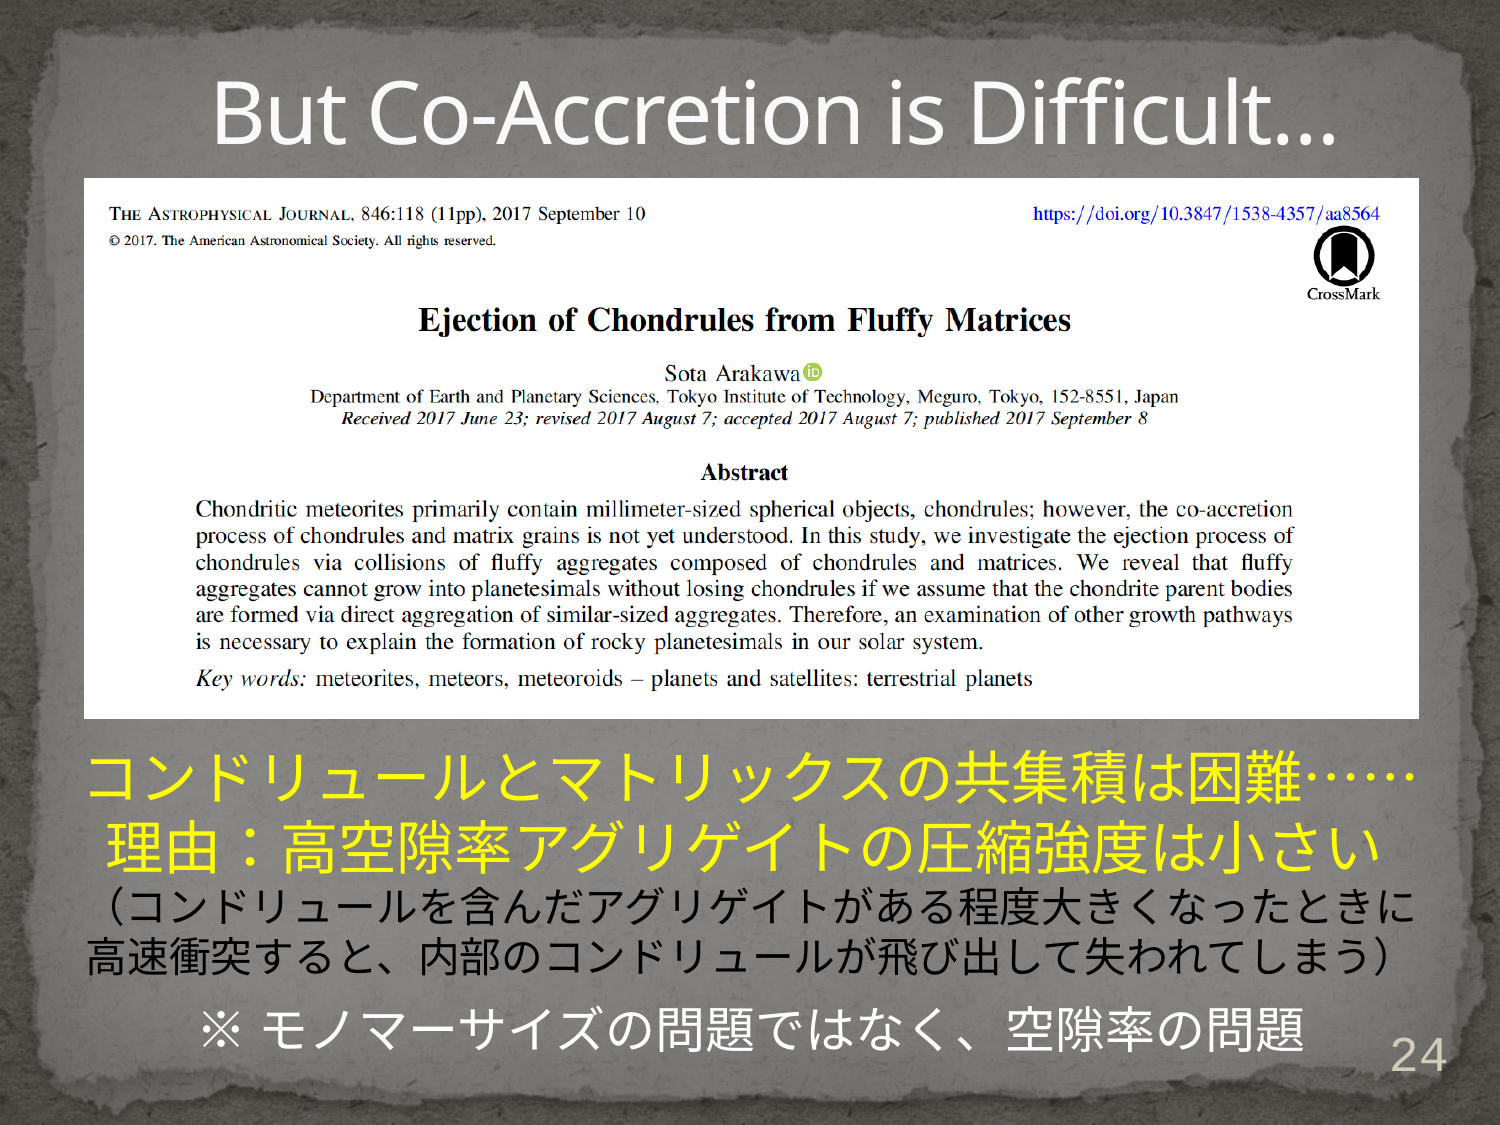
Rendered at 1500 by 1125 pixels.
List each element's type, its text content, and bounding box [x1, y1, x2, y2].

text_box コンドリュールとマトリックスの共集積は困難…… 理由：高空隙率アグリゲイトの圧縮強度は小さい （コンドリュールを含んだアグリゲイトがある程度大きくなったときに 高速衝突すると、内部のコンドリュールが飛び出して失われてしまう） [47, 733, 1454, 989]
text_box But Co-Accretion is Difficult… [99, 50, 1450, 181]
slide_number 24 [1349, 1014, 1449, 1089]
text_box ※モノマーサイズの問題ではなく、空隙率の問題 [181, 991, 1321, 1066]
picture [84, 178, 1420, 720]
